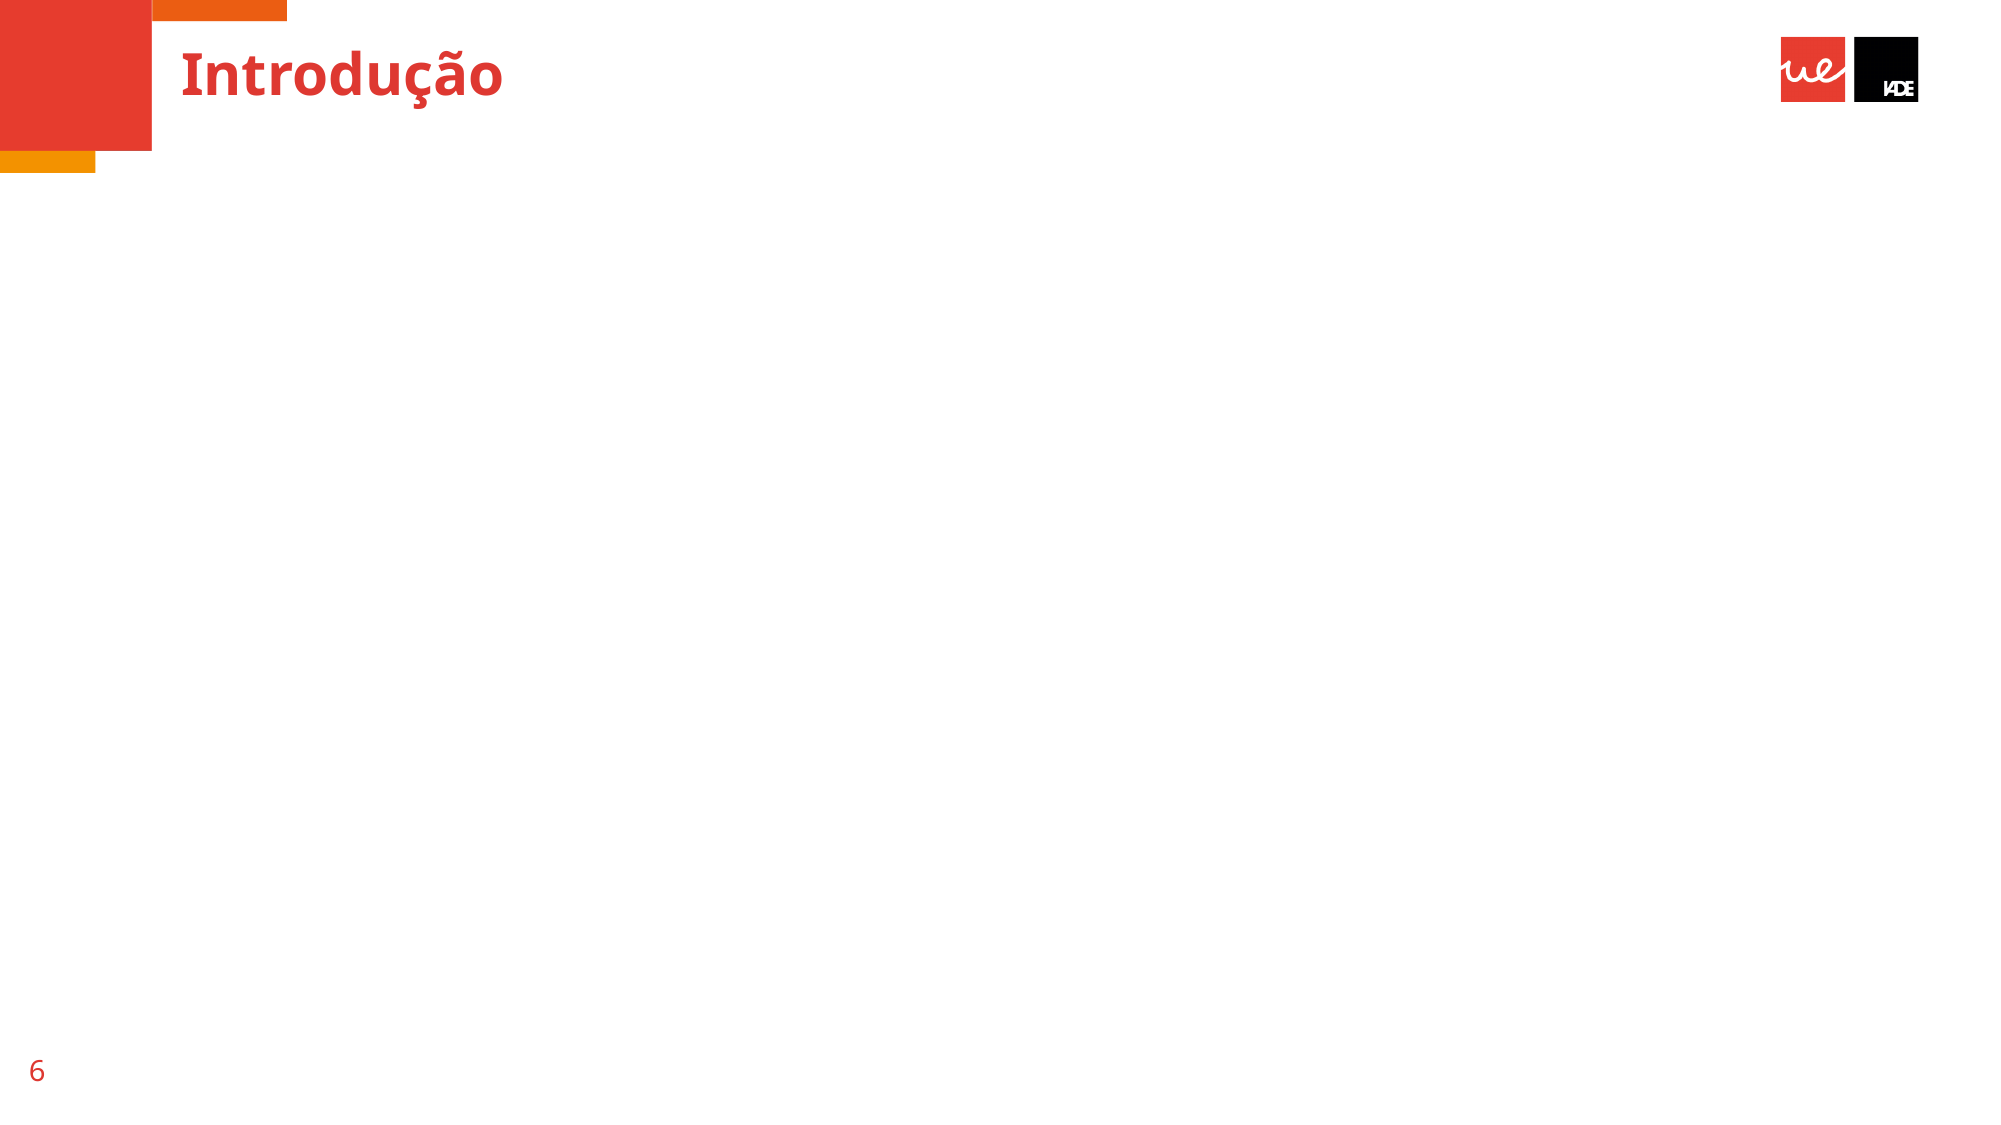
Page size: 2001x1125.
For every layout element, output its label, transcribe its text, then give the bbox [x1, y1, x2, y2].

title Introdução [166, 38, 1728, 106]
slide_number 6 [2, 1044, 73, 1105]
picture [0, 0, 287, 174]
picture [1776, 28, 1924, 109]
